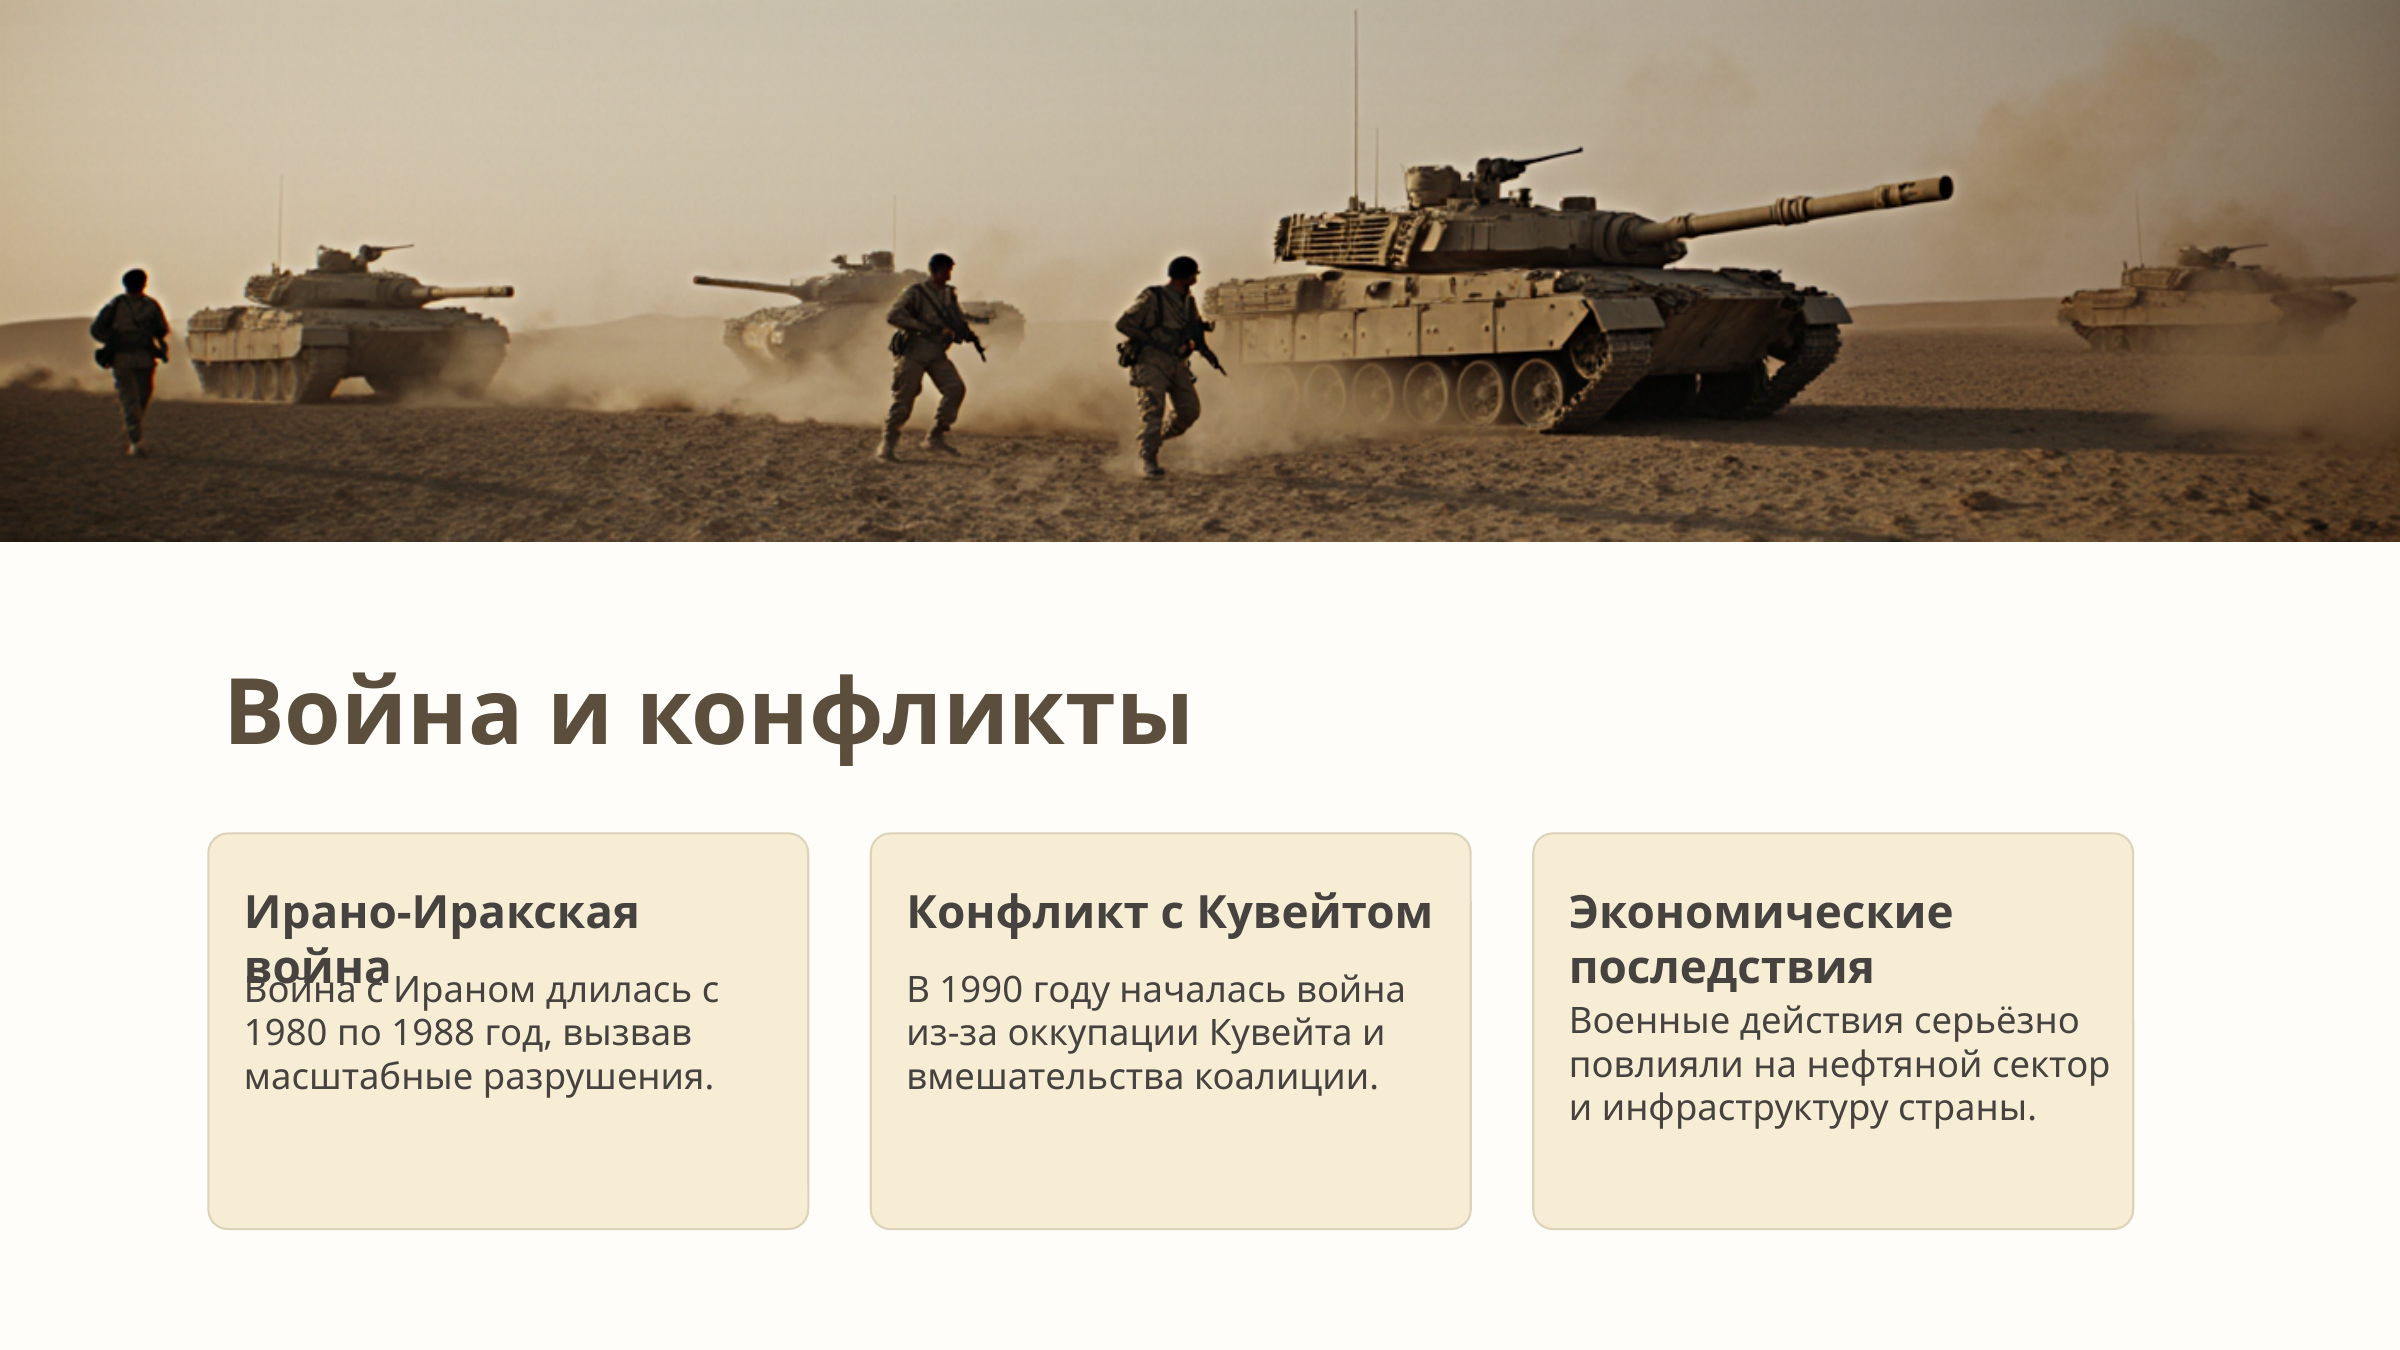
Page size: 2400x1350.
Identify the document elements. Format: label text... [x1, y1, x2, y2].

text_box Война и конфликты [208, 645, 2084, 771]
text_box [870, 832, 1472, 1230]
text_box Экономические последствия [1554, 874, 2134, 989]
text_box Ирано-Иракская война [229, 874, 809, 958]
text_box Военные действия серьёзно повлияли на нефтяной сектор и инфраструктуру страны. [1554, 989, 2134, 1136]
text_box [207, 832, 810, 1230]
text_box Конфликт с Кувейтом [891, 875, 1471, 945]
picture [0, 0, 2400, 542]
text_box Война с Ираном длилась с 1980 по 1988 год, вызвав масштабные разрушения. [229, 958, 809, 1105]
text_box [1532, 832, 2135, 1230]
text_box В 1990 году началась война из-за оккупации Кувейта и вмешательства коалиции. [891, 958, 1471, 1105]
